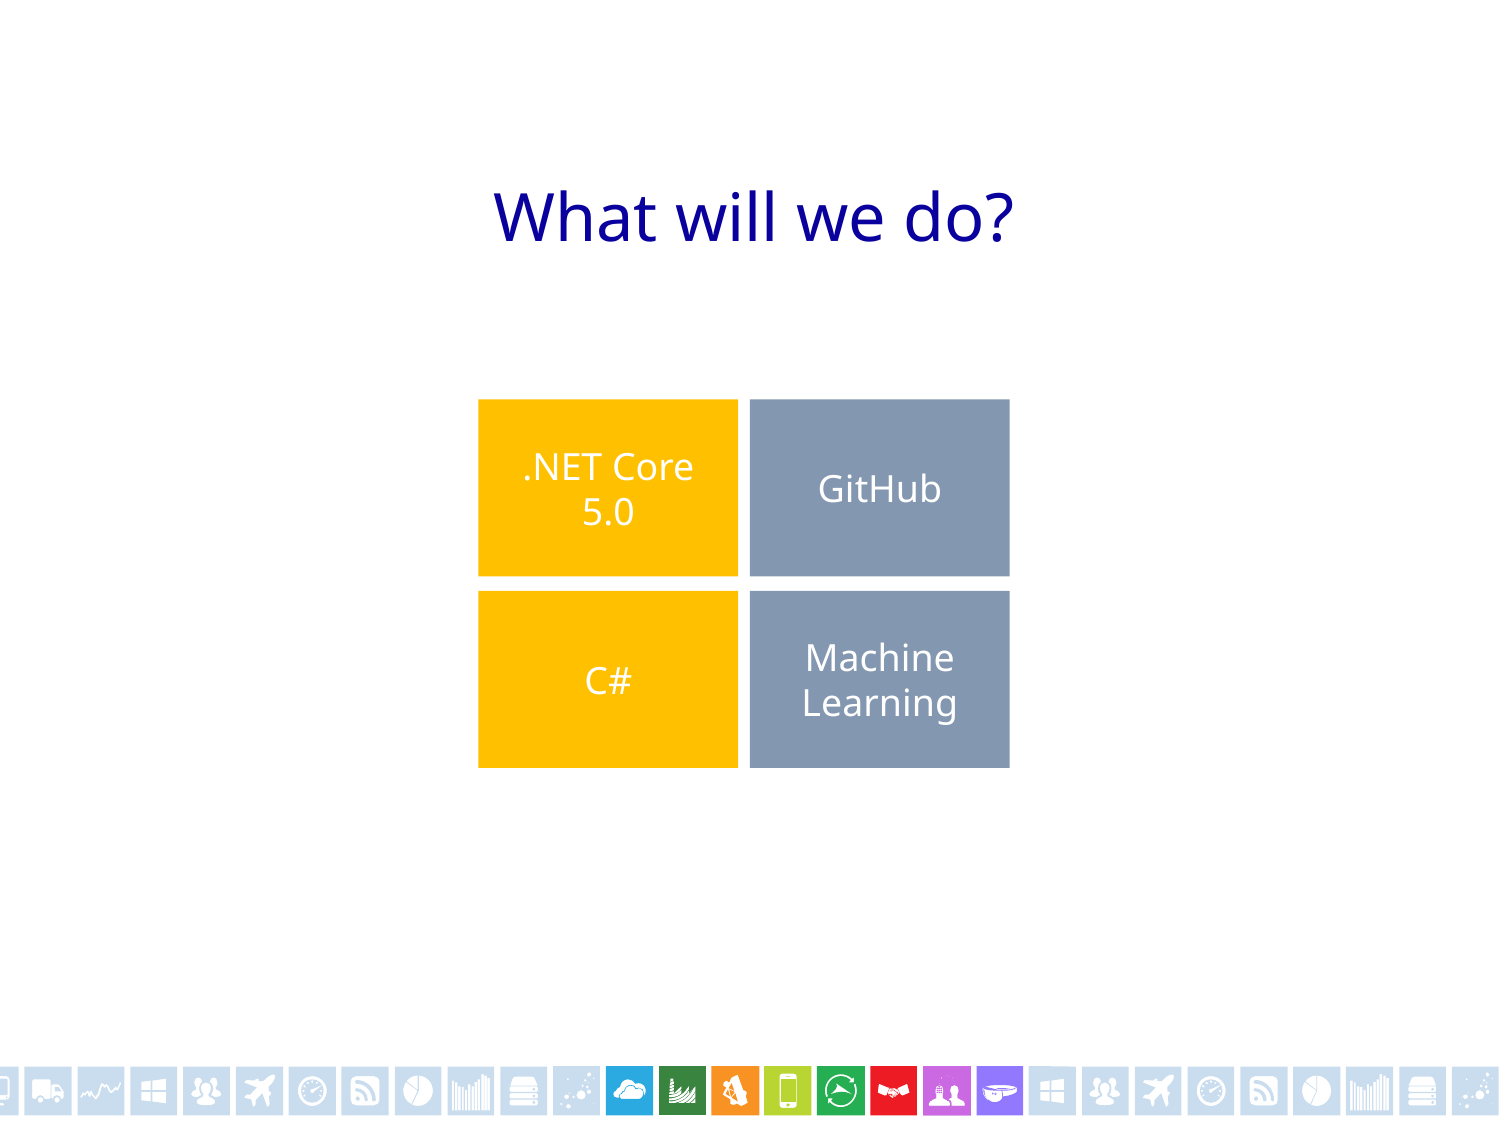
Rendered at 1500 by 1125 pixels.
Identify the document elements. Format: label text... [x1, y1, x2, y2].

text_box GitHub [749, 398, 1011, 577]
text_box .NET Core 5.0 [477, 398, 739, 577]
text_box C# [477, 590, 739, 769]
title What will we do? [478, 176, 1500, 274]
text_box Machine Learning [749, 590, 1011, 769]
